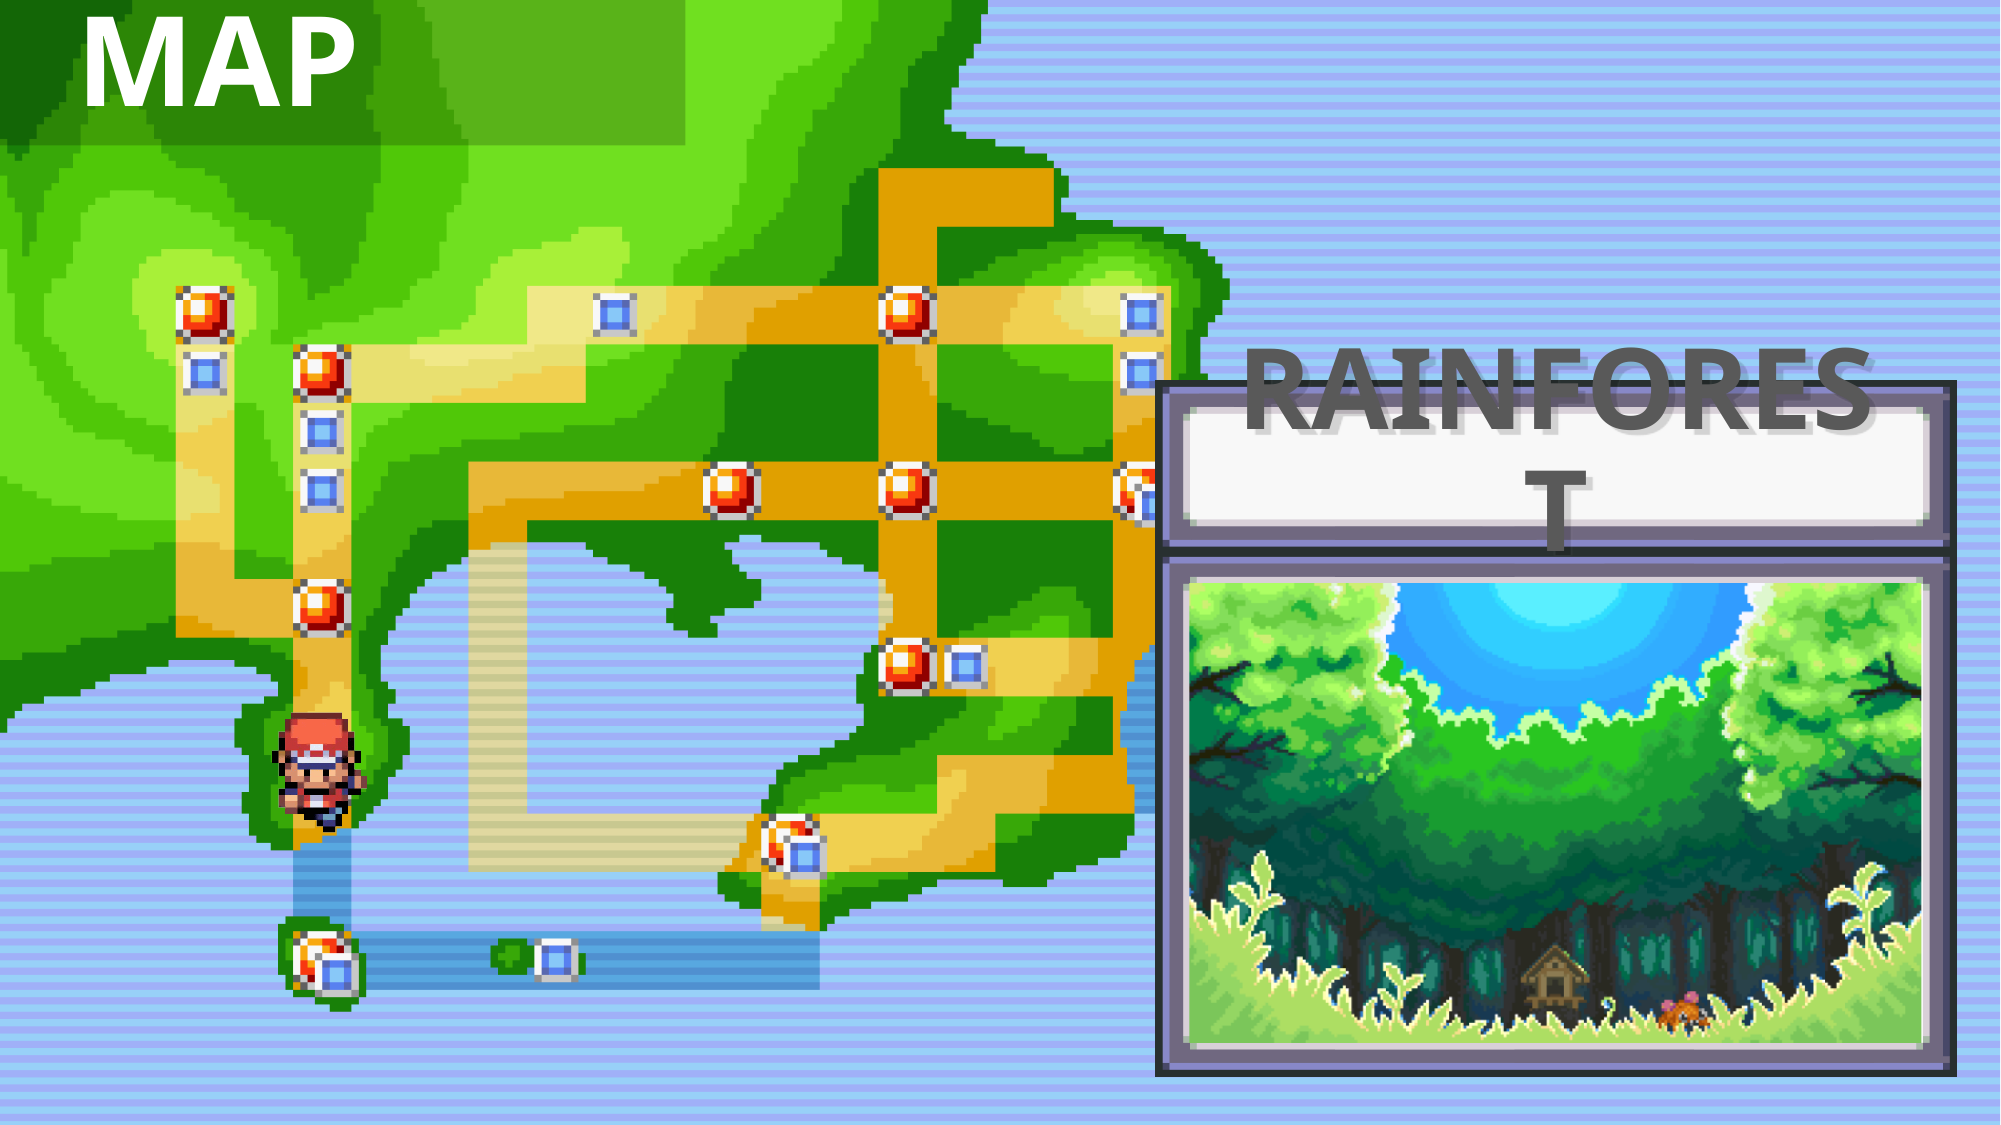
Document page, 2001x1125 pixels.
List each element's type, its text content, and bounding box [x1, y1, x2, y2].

title BIOME MAP [0, 0, 686, 146]
list RAINFOREST [1191, 381, 1922, 528]
picture [0, 0, 2001, 1125]
